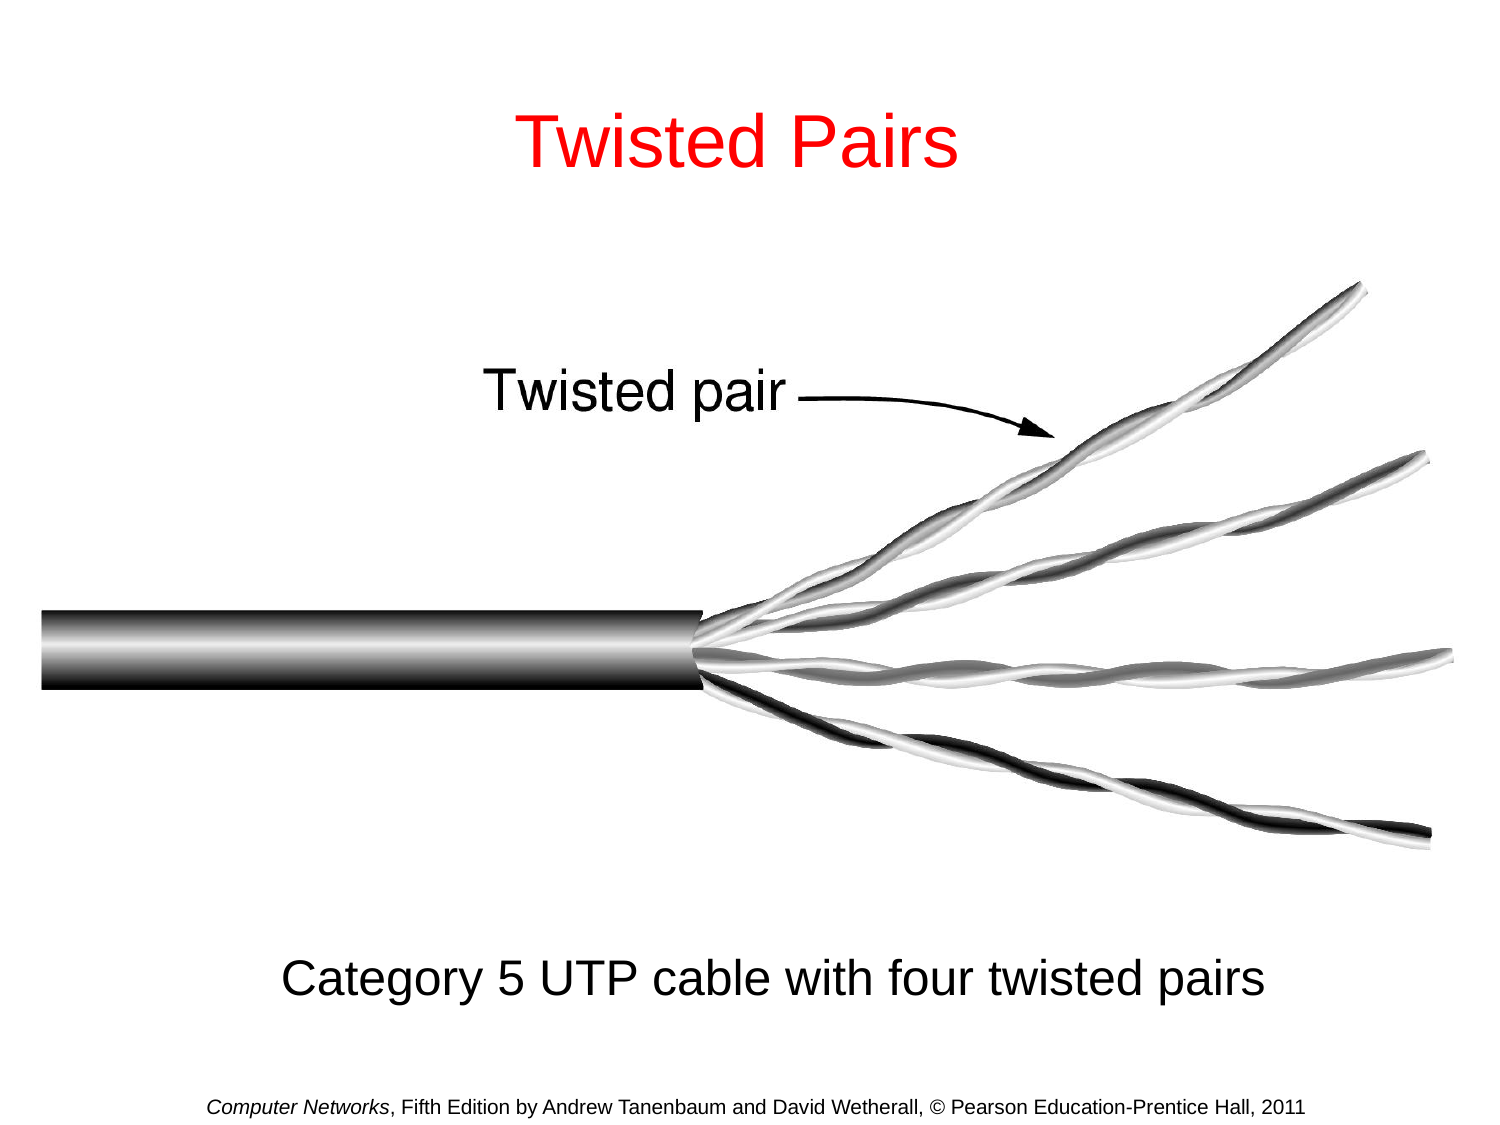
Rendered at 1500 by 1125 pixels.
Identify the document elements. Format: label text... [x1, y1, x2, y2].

list Category 5 UTP cable with four twisted pairs [46, 937, 1500, 1076]
picture [36, 270, 1464, 855]
title Twisted Pairs [62, 49, 1413, 226]
footer Computer Networks, Fifth Edition by Andrew Tanenbaum and David Wetherall, © Pearson Education-Prentice Hall, 2011 [50, 1087, 1463, 1125]
